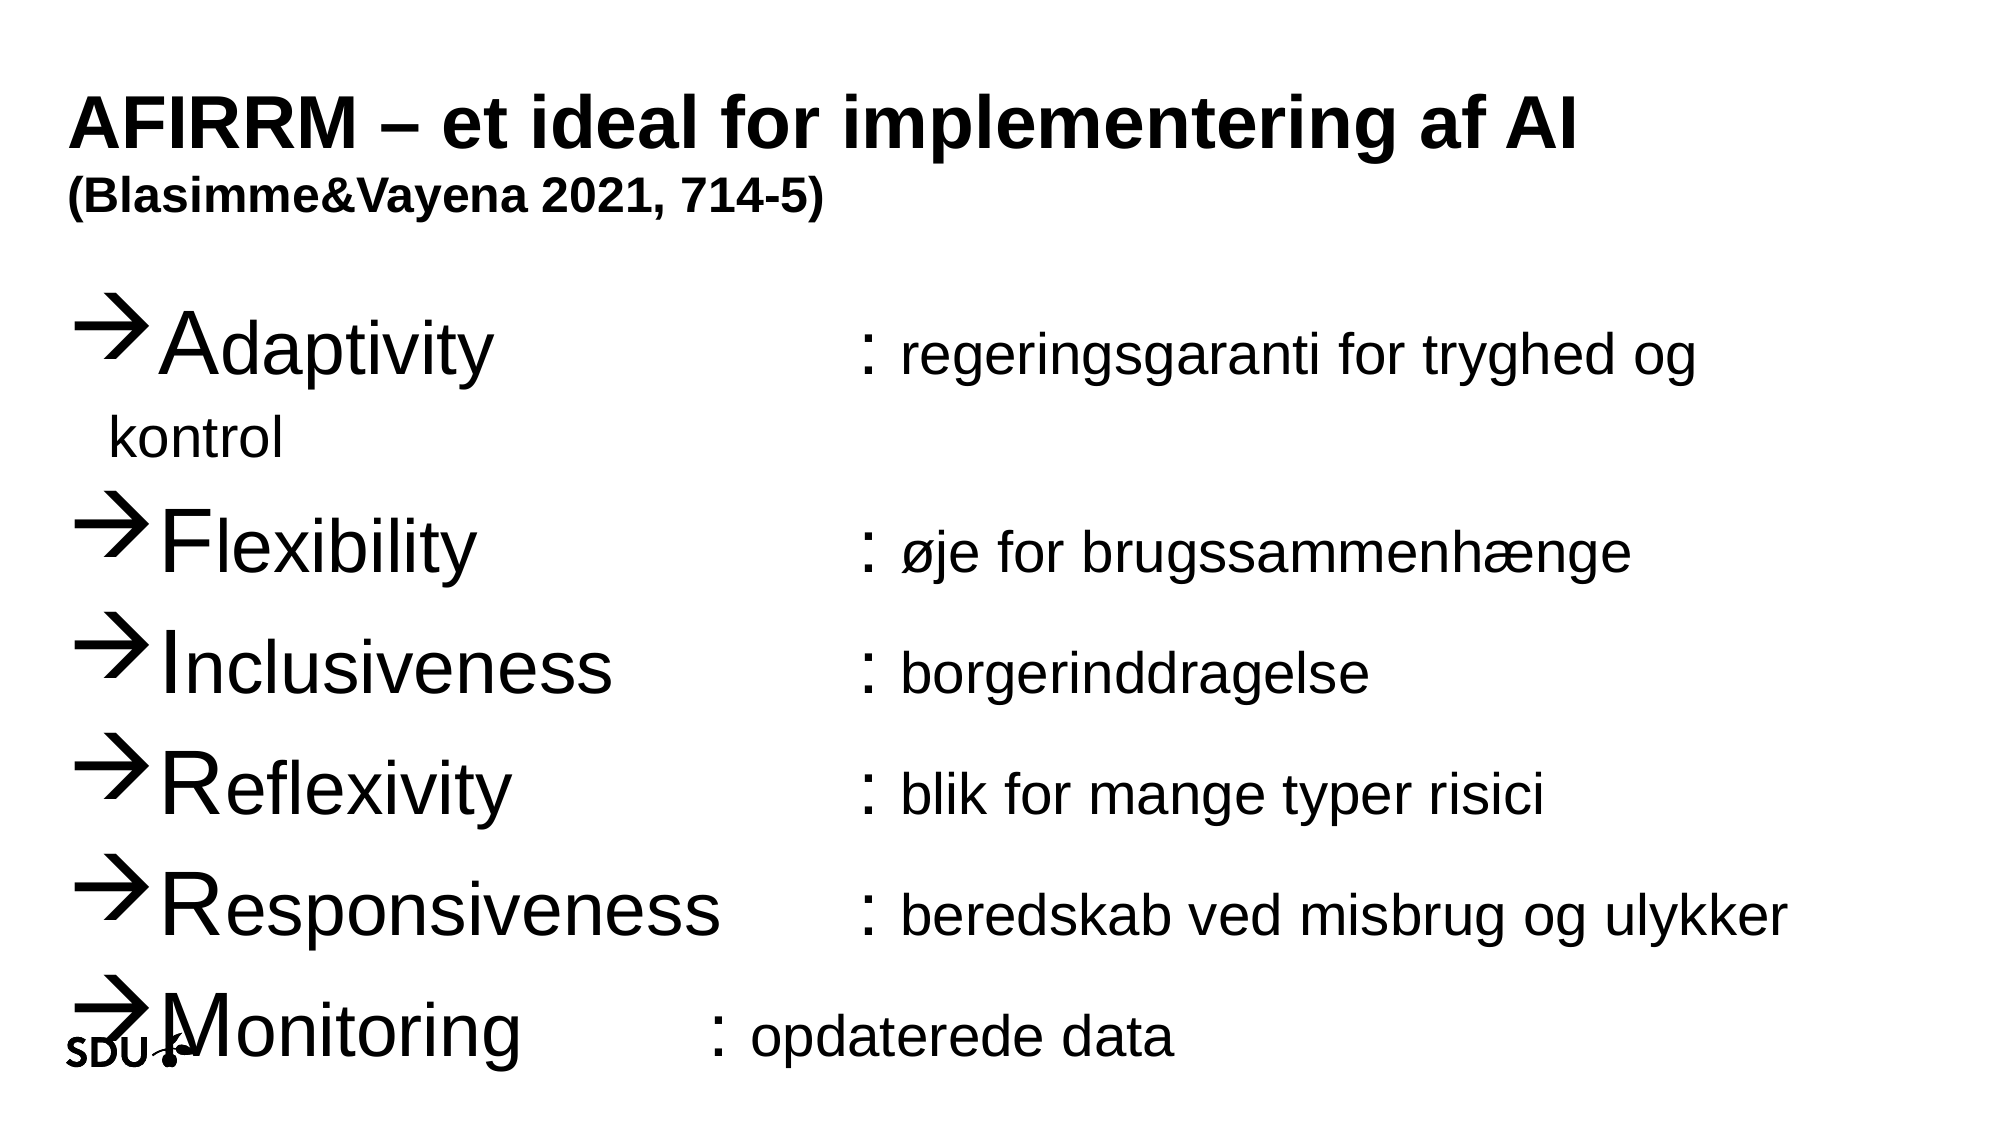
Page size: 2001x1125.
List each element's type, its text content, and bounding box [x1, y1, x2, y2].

title AFIRRM – et ideal for implementering af AI (Blasimme&Vayena 2021, 714-5) [67, 78, 1866, 189]
list Adaptivity : regeringsgaranti for tryghed og kontrol Flexibility : øje for brugssammenhænge Inclusiveness : borgerinddragelse Reflexivity : blik for mange typer risici Responsiveness : beredskab ved misbrug og ulykker Monitoring : opdaterede data [67, 271, 1866, 946]
